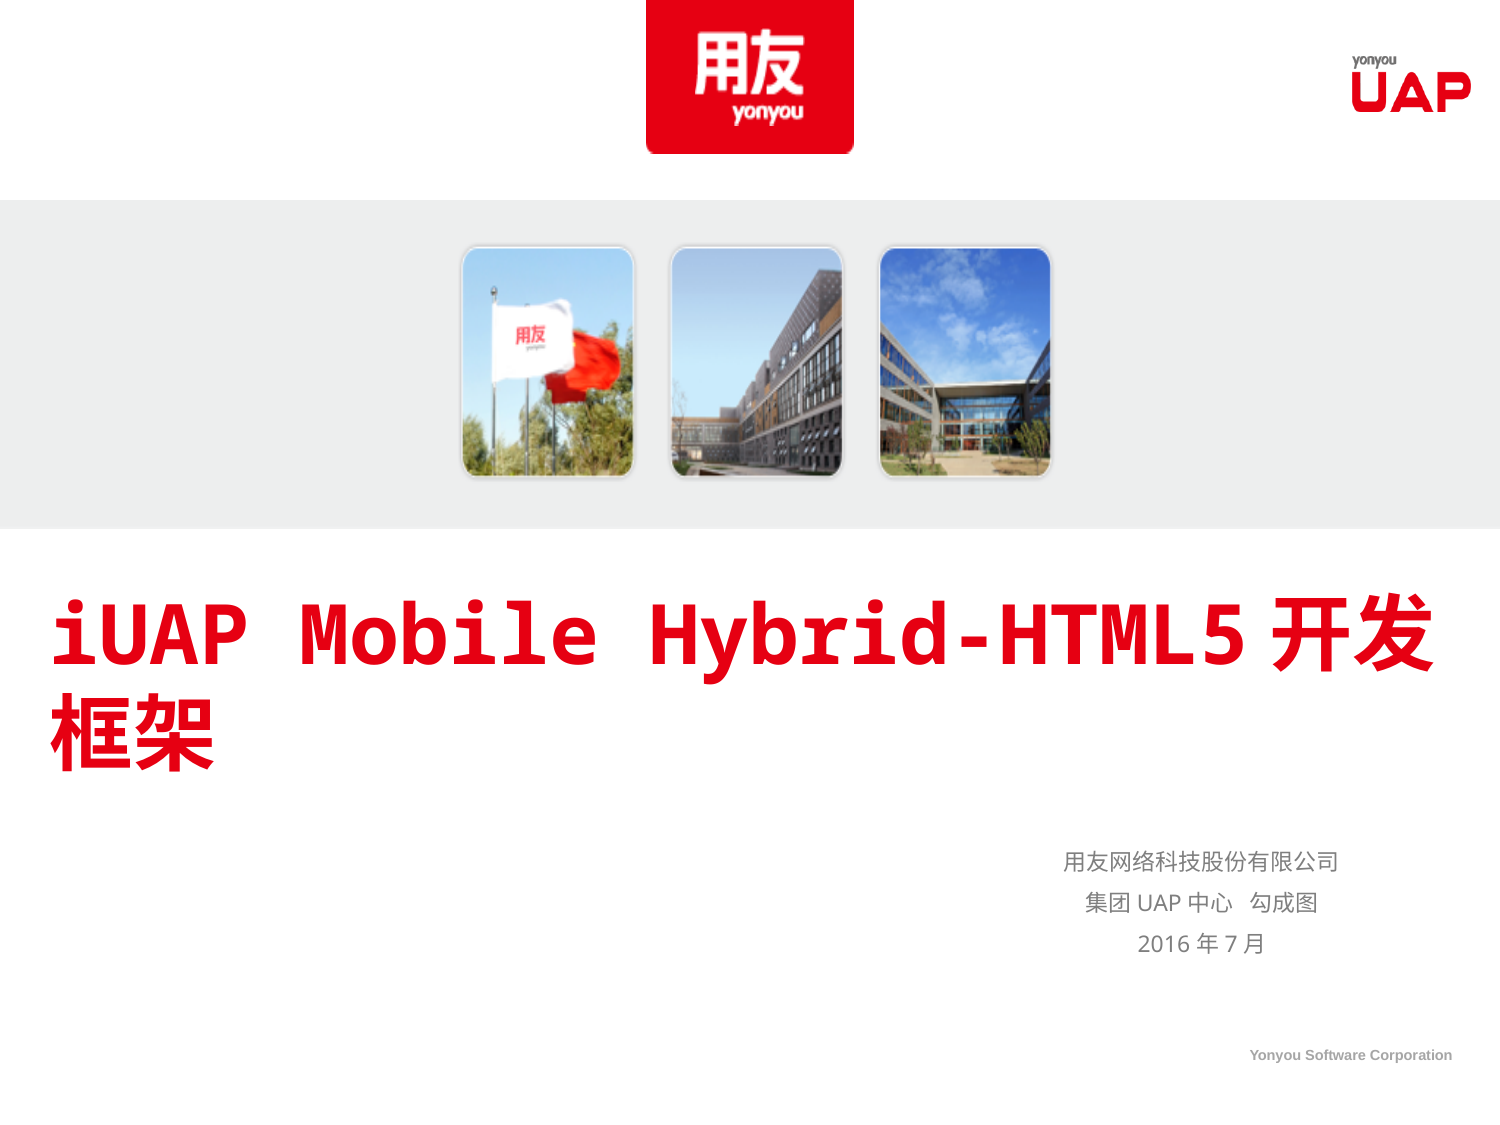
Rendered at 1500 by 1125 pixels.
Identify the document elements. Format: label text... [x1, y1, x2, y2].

text_box iUAP Mobile Hybrid-HTML5开发框架 [35, 574, 1465, 789]
text_box 用友网络科技股份有限公司 集团UAP中心 勾成图 2016年7月 [1048, 826, 1355, 965]
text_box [646, 0, 854, 154]
text_box Yonyou Software Corporation [1234, 1038, 1468, 1071]
picture [0, 199, 1500, 529]
picture [1352, 56, 1471, 112]
